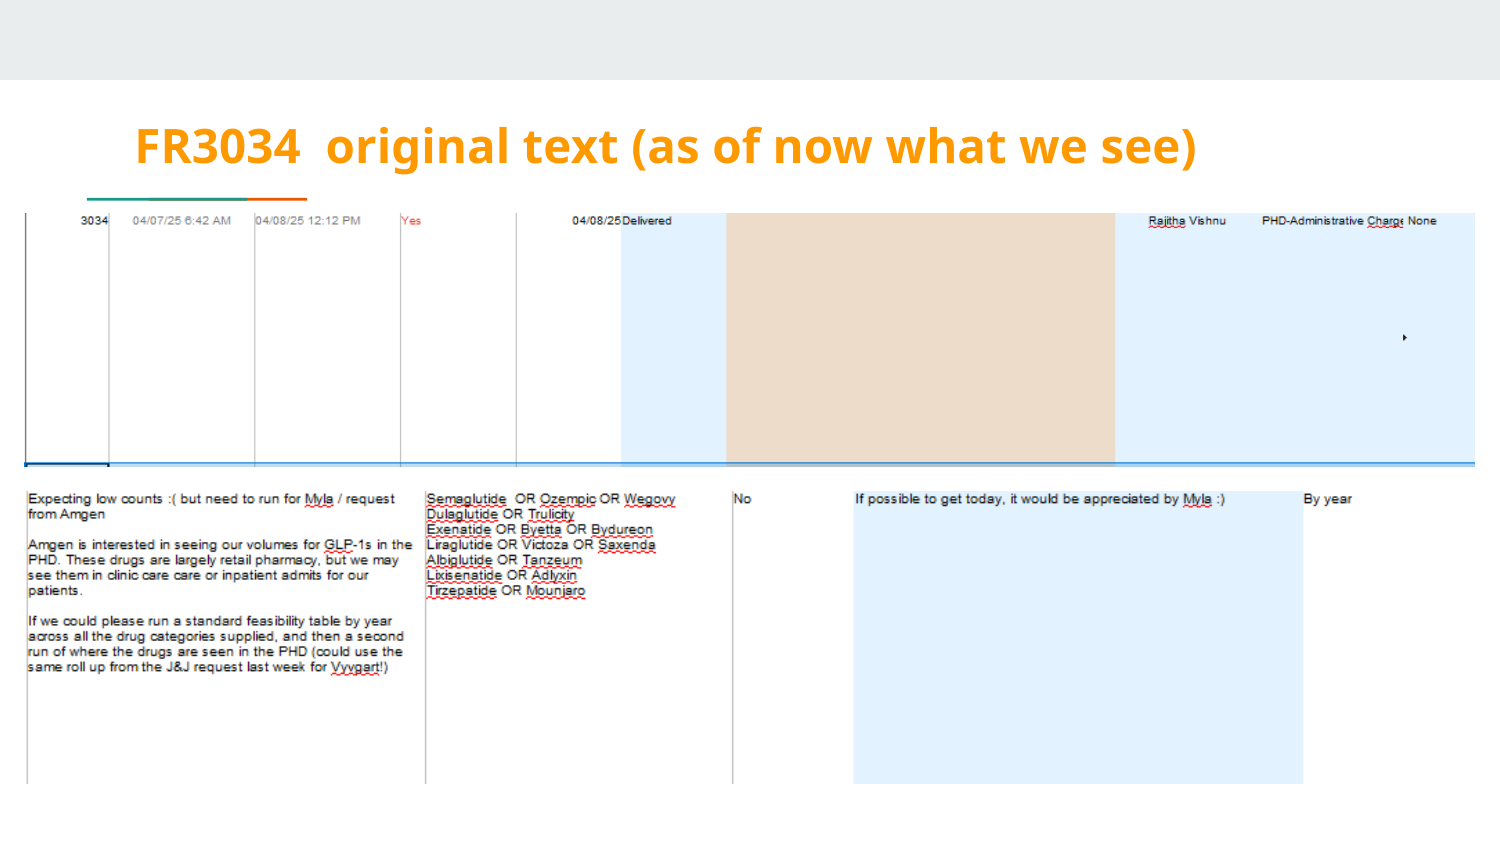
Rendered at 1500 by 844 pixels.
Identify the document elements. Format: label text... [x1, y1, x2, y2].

picture [24, 491, 1476, 784]
picture [24, 213, 1476, 468]
title FR3034 original text (as of now what we see) [119, 100, 1381, 189]
